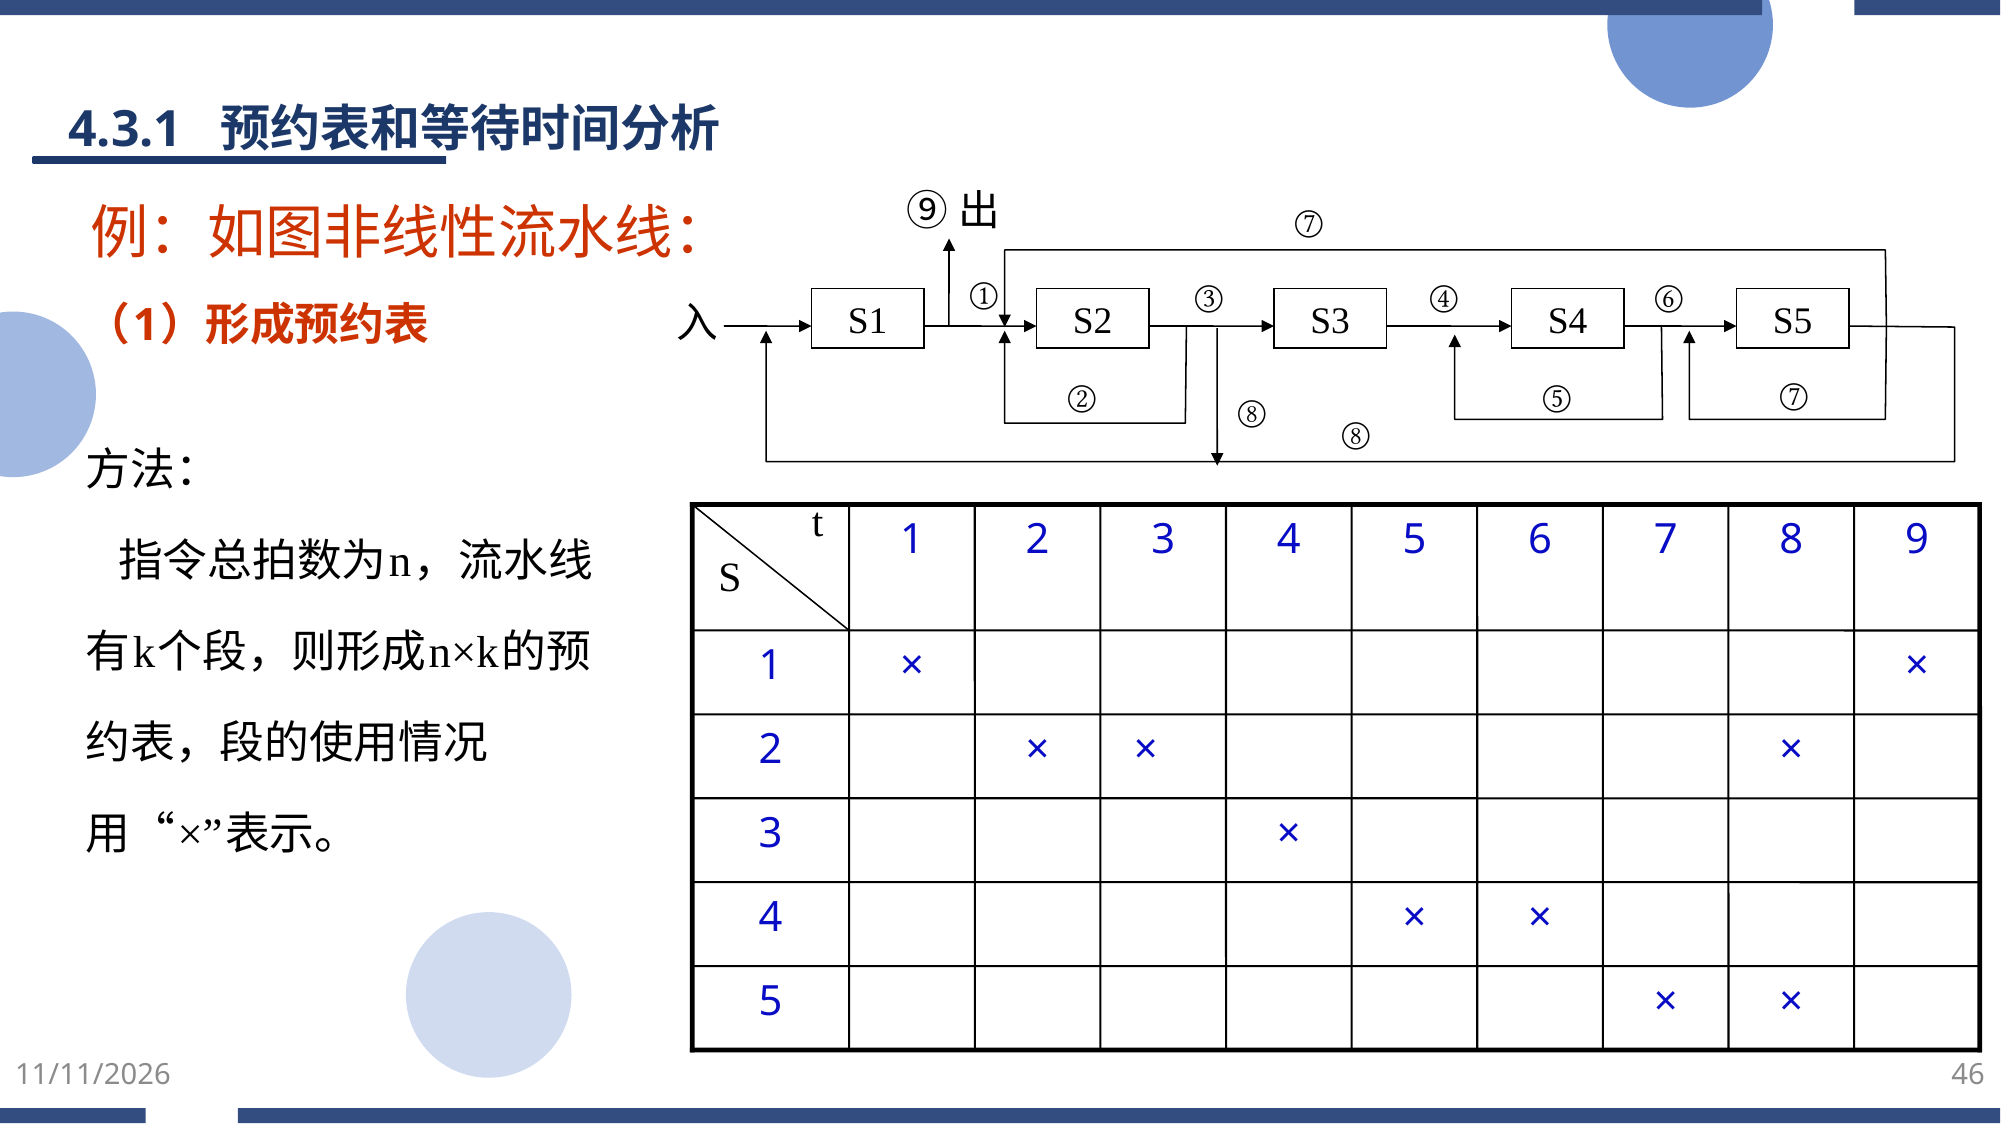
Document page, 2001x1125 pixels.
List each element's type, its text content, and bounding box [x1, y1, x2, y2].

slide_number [0, 1042, 450, 1103]
text_box 4.3.1 预约表和等待时间分析 [53, 88, 775, 172]
text_box 例：如图非线性流水线： [75, 188, 661, 343]
list （1）形成预约表 方法： 指令总拍数为n，流水线有k个段，则形成n×k的预约表，段的使用情况用“×”表示。 [70, 288, 626, 964]
slide_number 46 [1550, 1042, 2000, 1103]
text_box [661, 175, 1955, 466]
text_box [692, 487, 1980, 1050]
